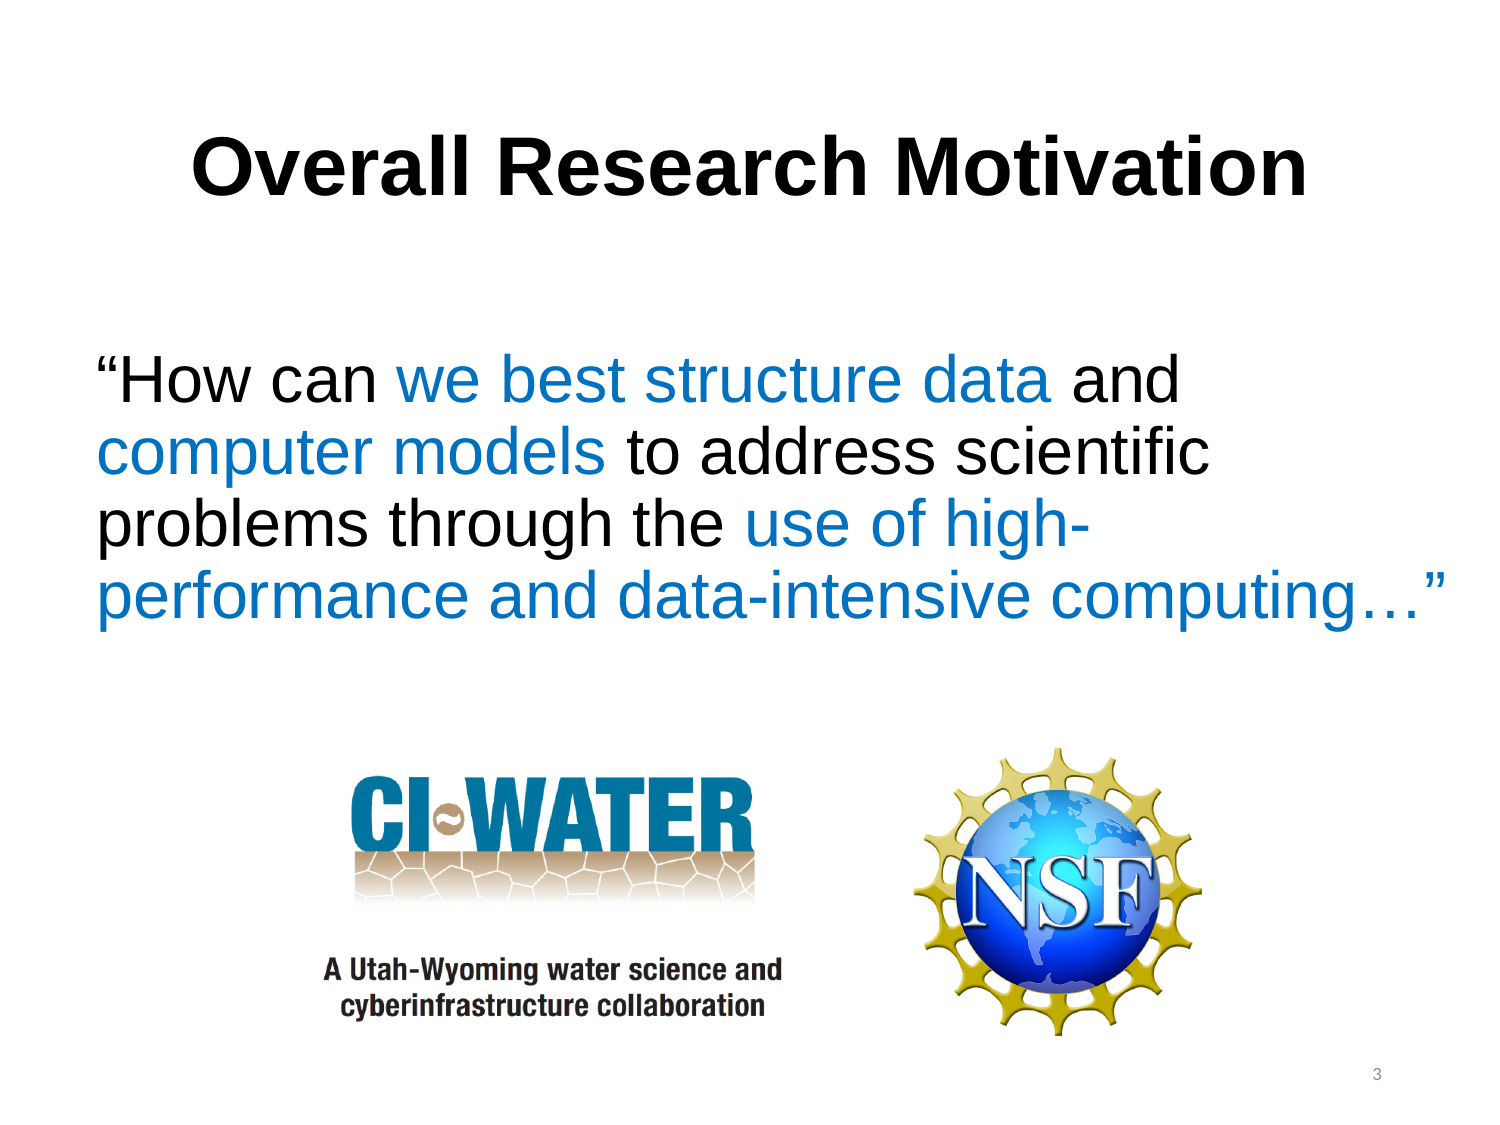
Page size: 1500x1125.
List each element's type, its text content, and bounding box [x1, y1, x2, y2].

list “How can we best structure data and computer models to address scientiﬁc problems through the use of high-performance and data-intensive computing…” [81, 337, 1475, 850]
picture [909, 742, 1206, 1040]
picture [287, 765, 833, 1043]
title Overall Research Motivation [103, 59, 1397, 278]
slide_number 3 [1059, 1042, 1397, 1103]
